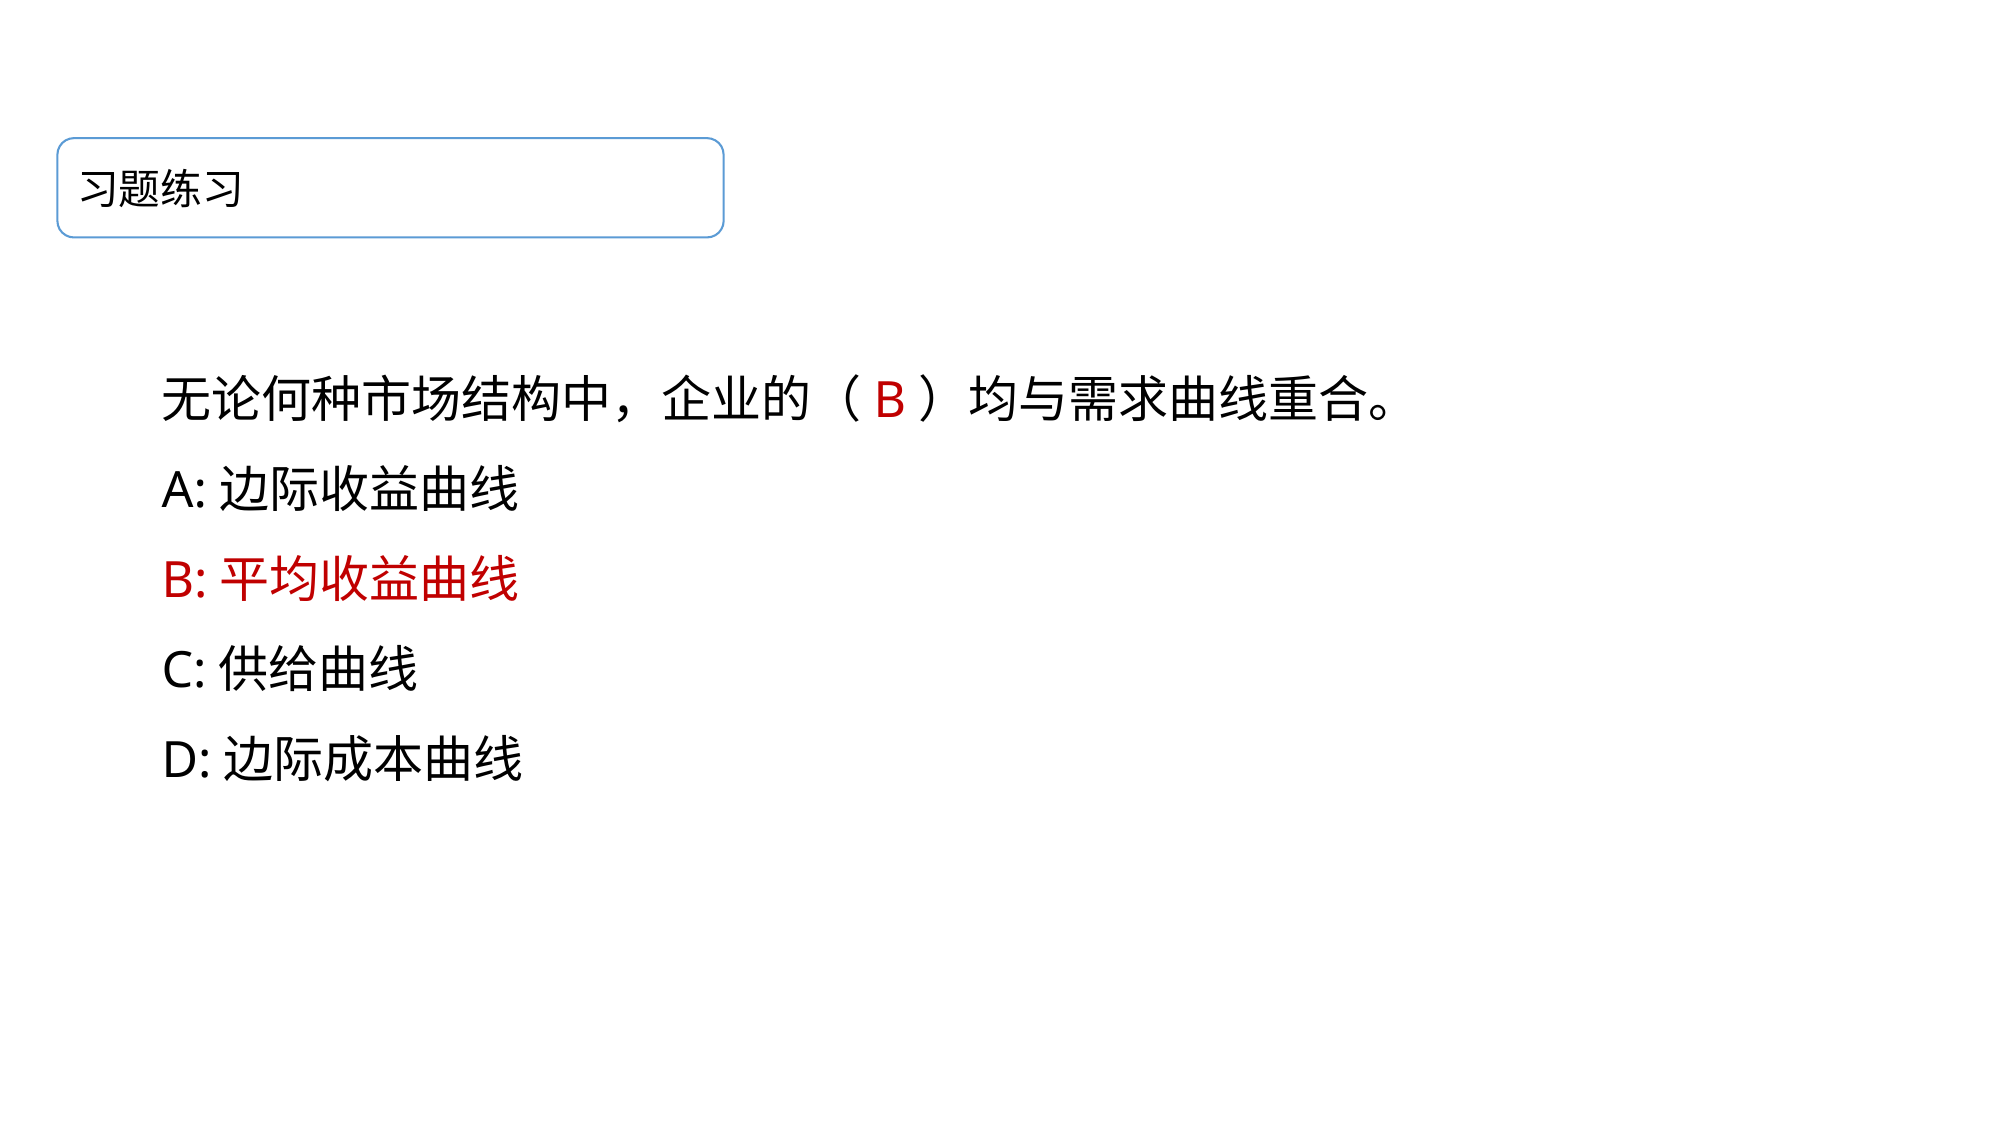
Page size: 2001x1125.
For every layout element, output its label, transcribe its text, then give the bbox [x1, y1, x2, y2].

text_box 无论何种市场结构中，企业的（B）均与需求曲线重合。 A:边际收益曲线 B:平均收益曲线 C:供给曲线 D:边际成本曲线 [146, 330, 1819, 796]
text_box 习题练习 [56, 137, 725, 239]
